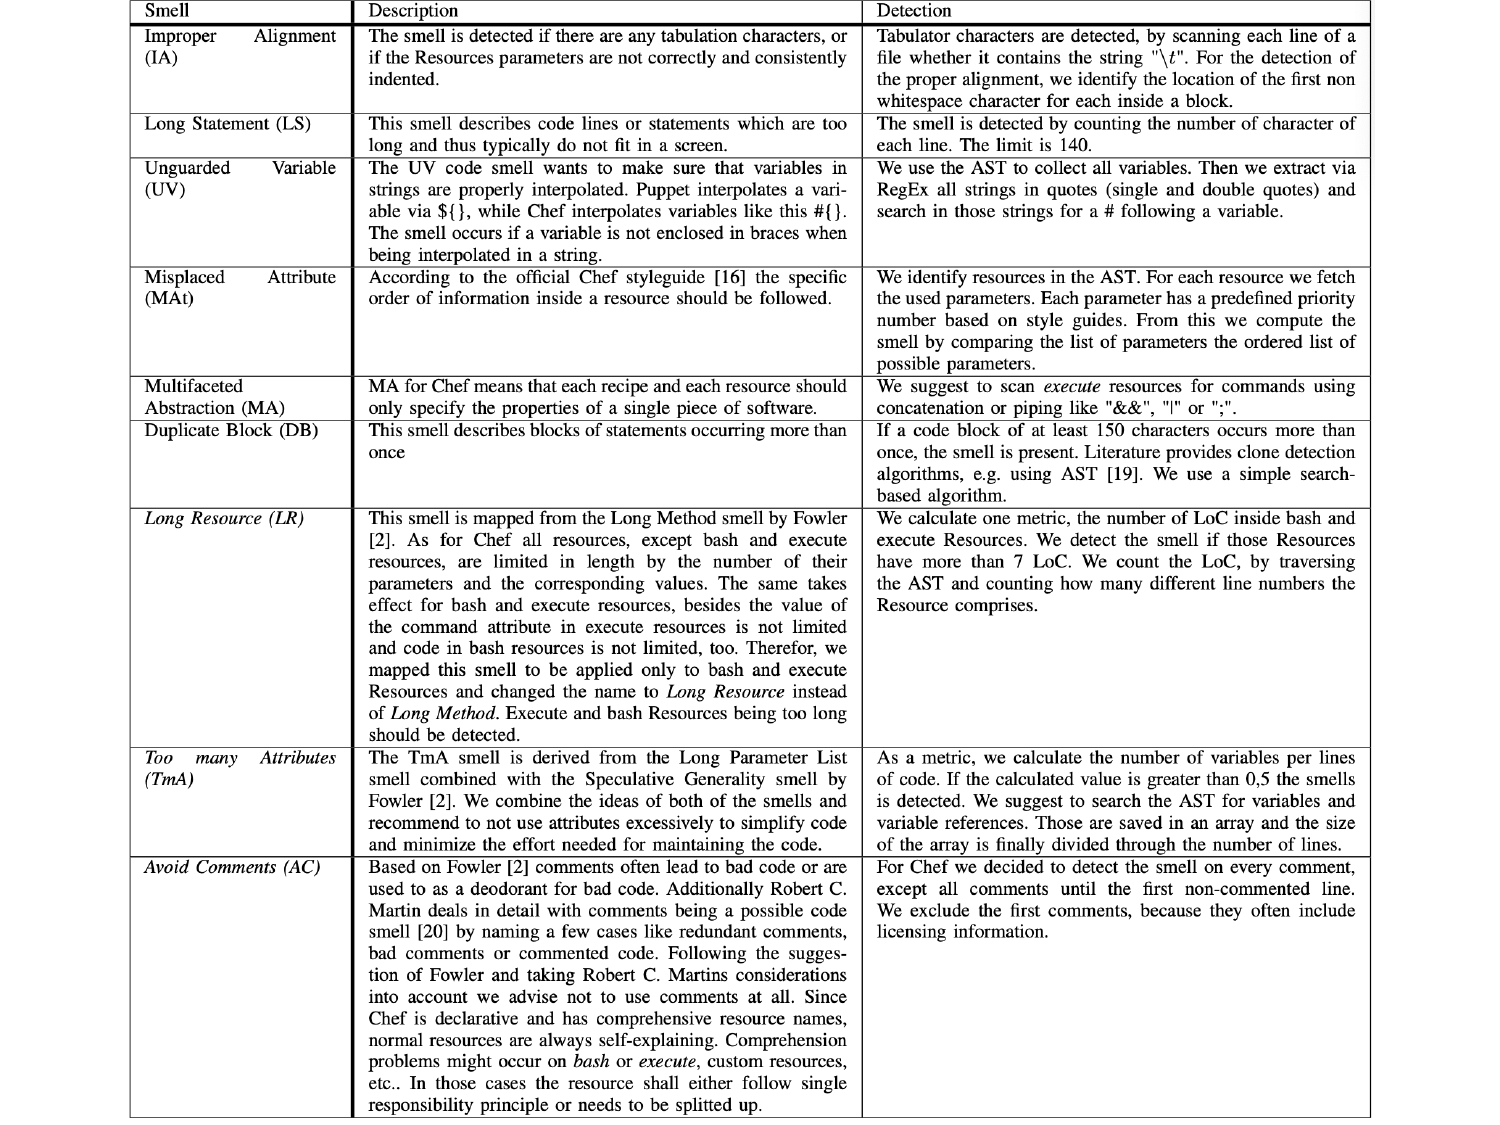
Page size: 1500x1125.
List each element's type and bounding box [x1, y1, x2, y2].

list [124, 0, 1376, 1125]
